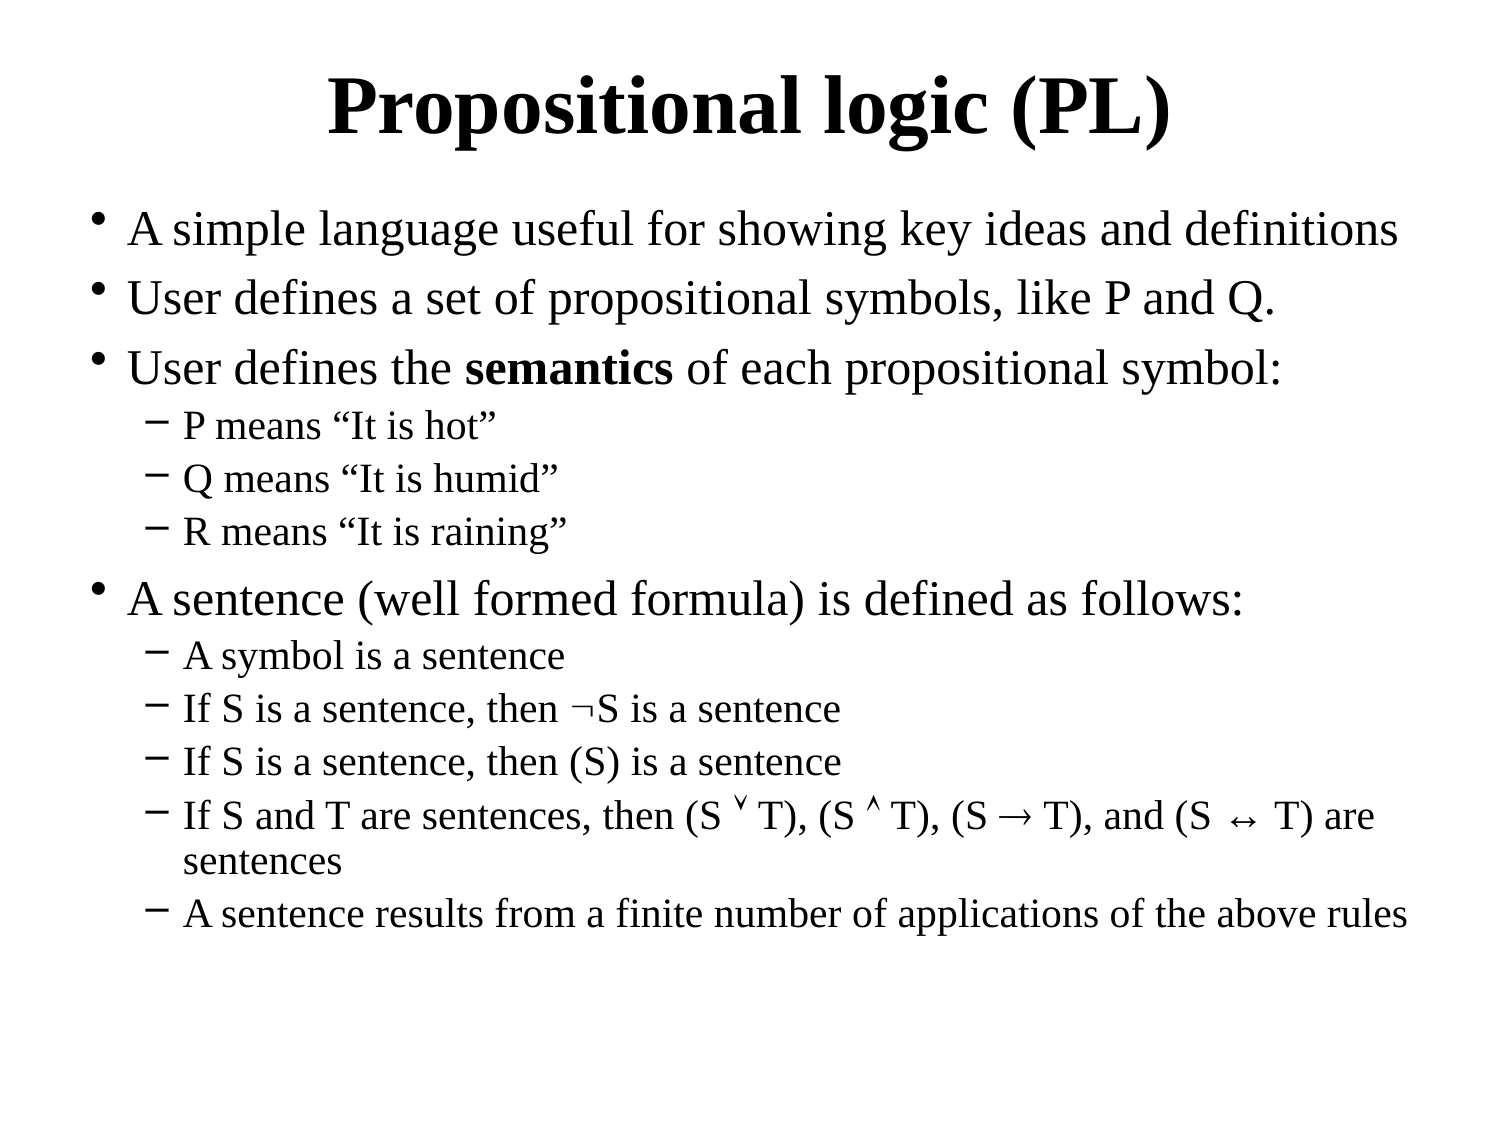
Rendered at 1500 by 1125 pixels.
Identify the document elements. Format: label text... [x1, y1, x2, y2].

list A simple language useful for showing key ideas and definitions User defines a set of propositional symbols, like P and Q. User defines the semantics of each propositional symbol: P means “It is hot” Q means “It is humid” R means “It is raining” A sentence (well formed formula) is defined as follows: A symbol is a sentence If S is a sentence, then S is a sentence If S is a sentence, then (S) is a sentence If S and T are sentences, then (S  T), (S  T), (S  T), and (S ↔ T) are sentences A sentence results from a finite number of applications of the above rules [75, 187, 1450, 1038]
title Propositional logic (PL) [112, 37, 1388, 163]
